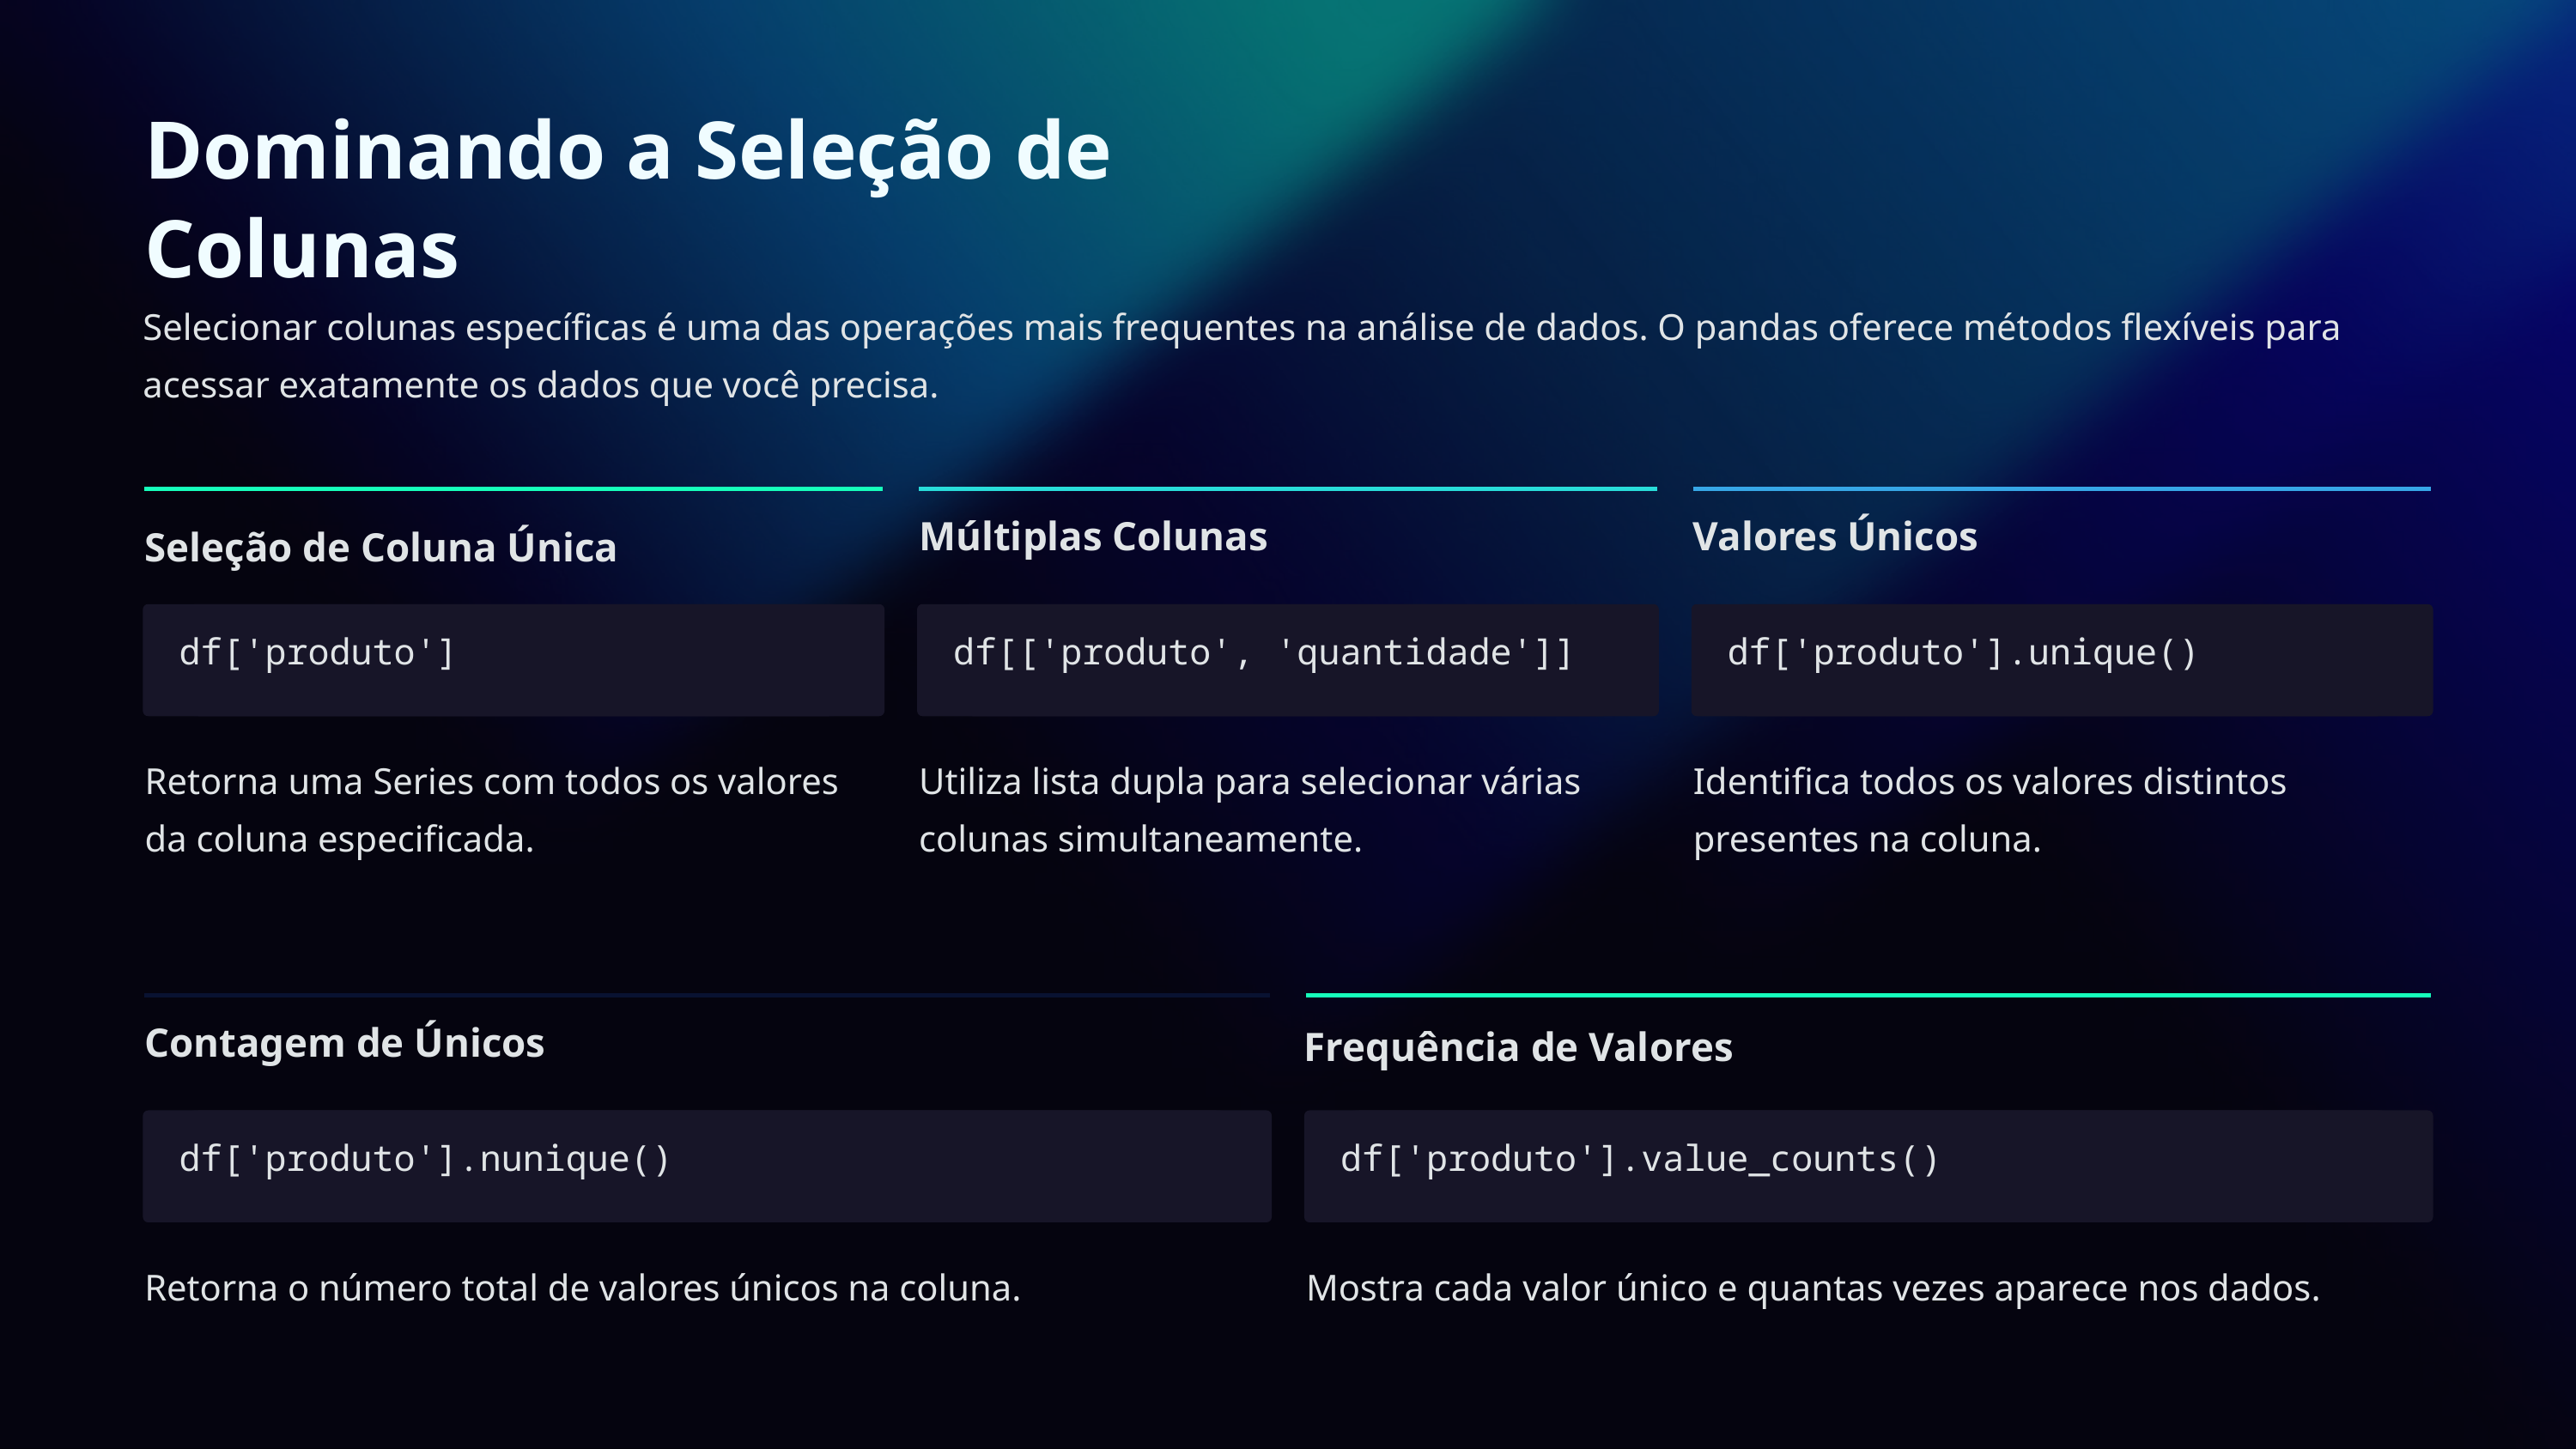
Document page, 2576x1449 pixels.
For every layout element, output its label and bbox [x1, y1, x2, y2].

text_box [1303, 1110, 2433, 1223]
text_box [143, 1110, 1273, 1223]
text_box [144, 992, 1271, 997]
text_box [1691, 603, 2433, 717]
text_box [1692, 487, 2432, 492]
text_box [1305, 992, 2432, 997]
text_box [143, 603, 885, 717]
text_box [144, 487, 884, 492]
text_box [918, 487, 1657, 492]
text_box [0, 0, 2576, 1449]
text_box [916, 603, 1660, 717]
